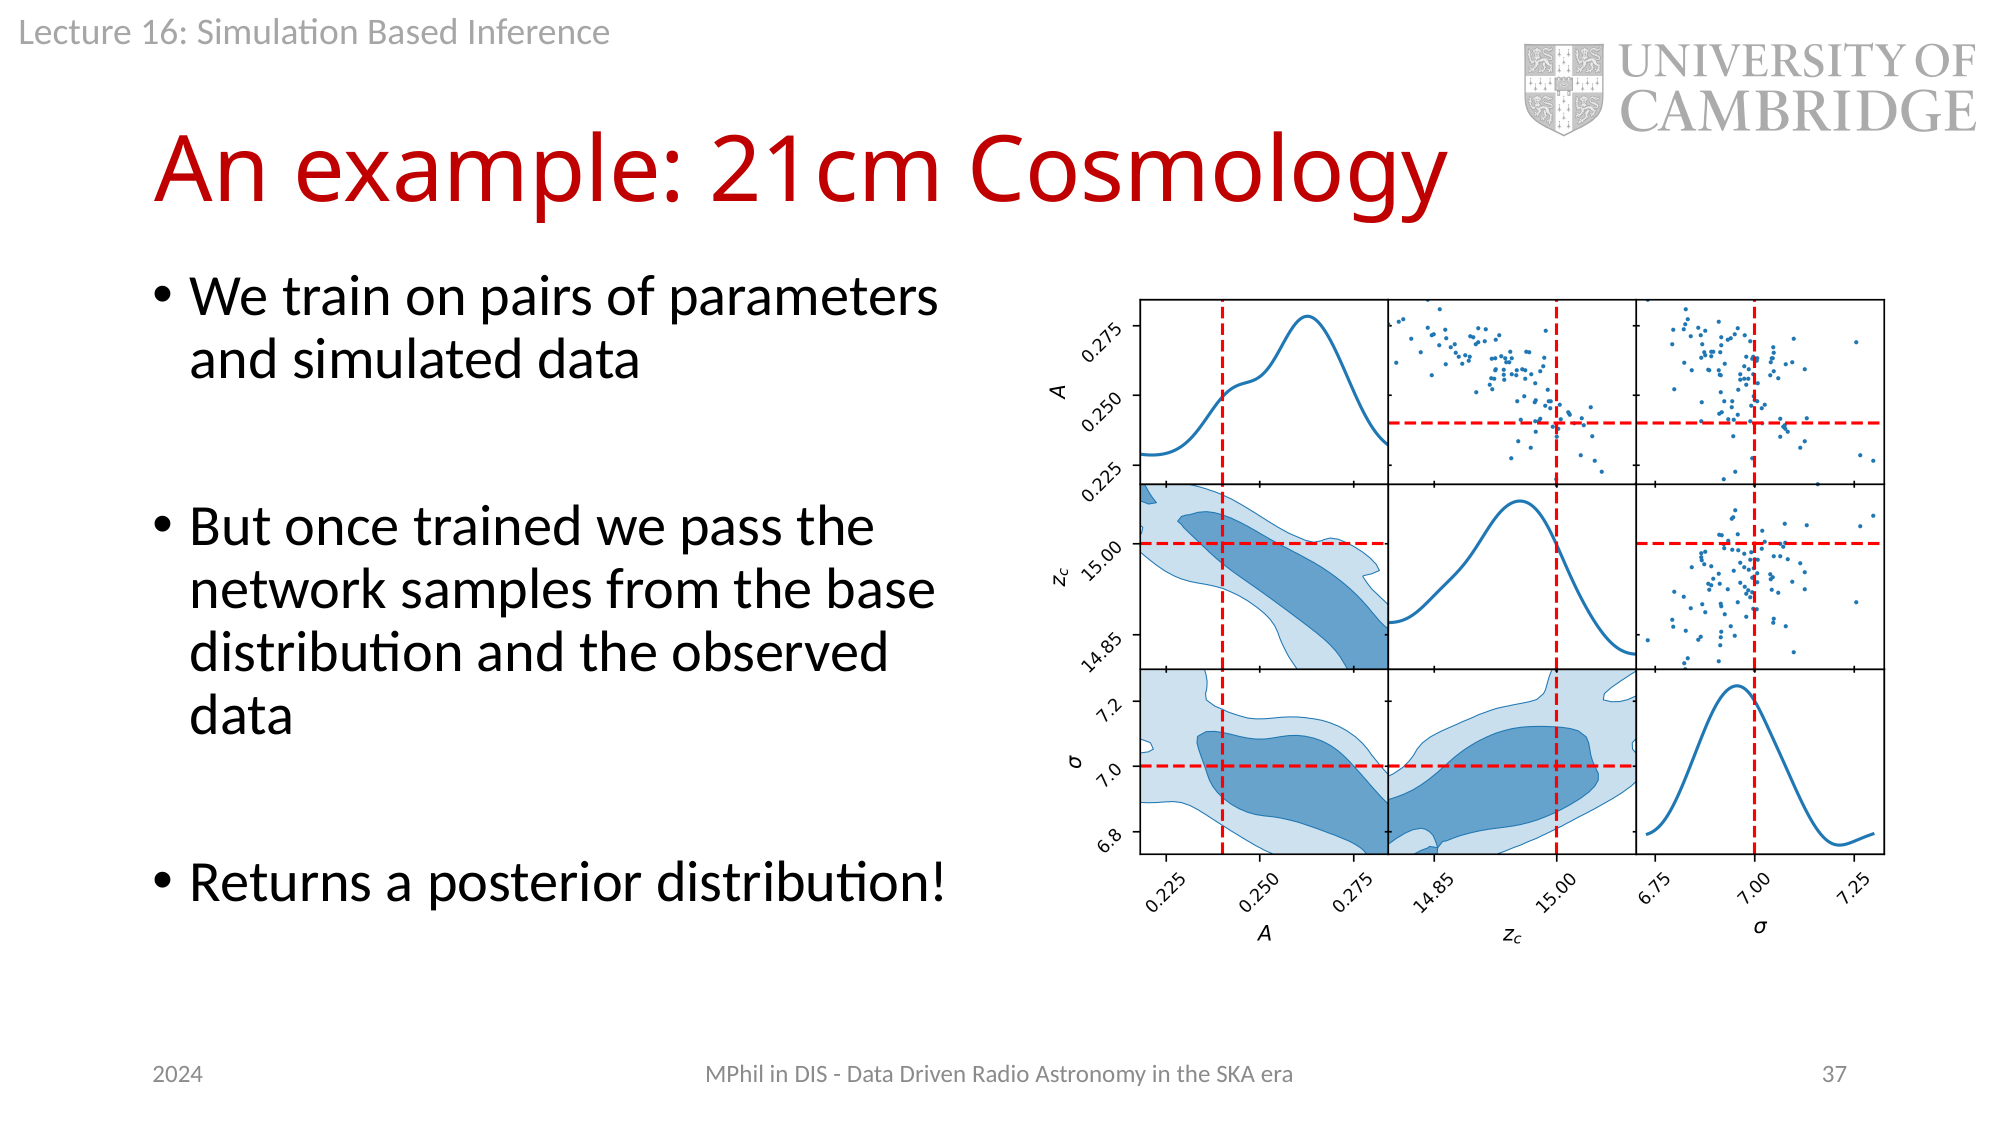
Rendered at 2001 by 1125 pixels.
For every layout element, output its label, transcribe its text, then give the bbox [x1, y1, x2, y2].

slide_number 2024 [137, 1042, 588, 1103]
text_box We train on pairs of parameters and simulated data But once trained we pass the network samples from the base distribution and the observed data Returns a posterior distribution! [137, 257, 1010, 1032]
picture [1034, 284, 1899, 960]
slide_number 37 [1412, 1042, 1863, 1103]
title An example: 21cm Cosmology [139, 63, 1865, 281]
footer MPhil in DIS - Data Driven Radio Astronomy in the SKA era [662, 1042, 1338, 1103]
